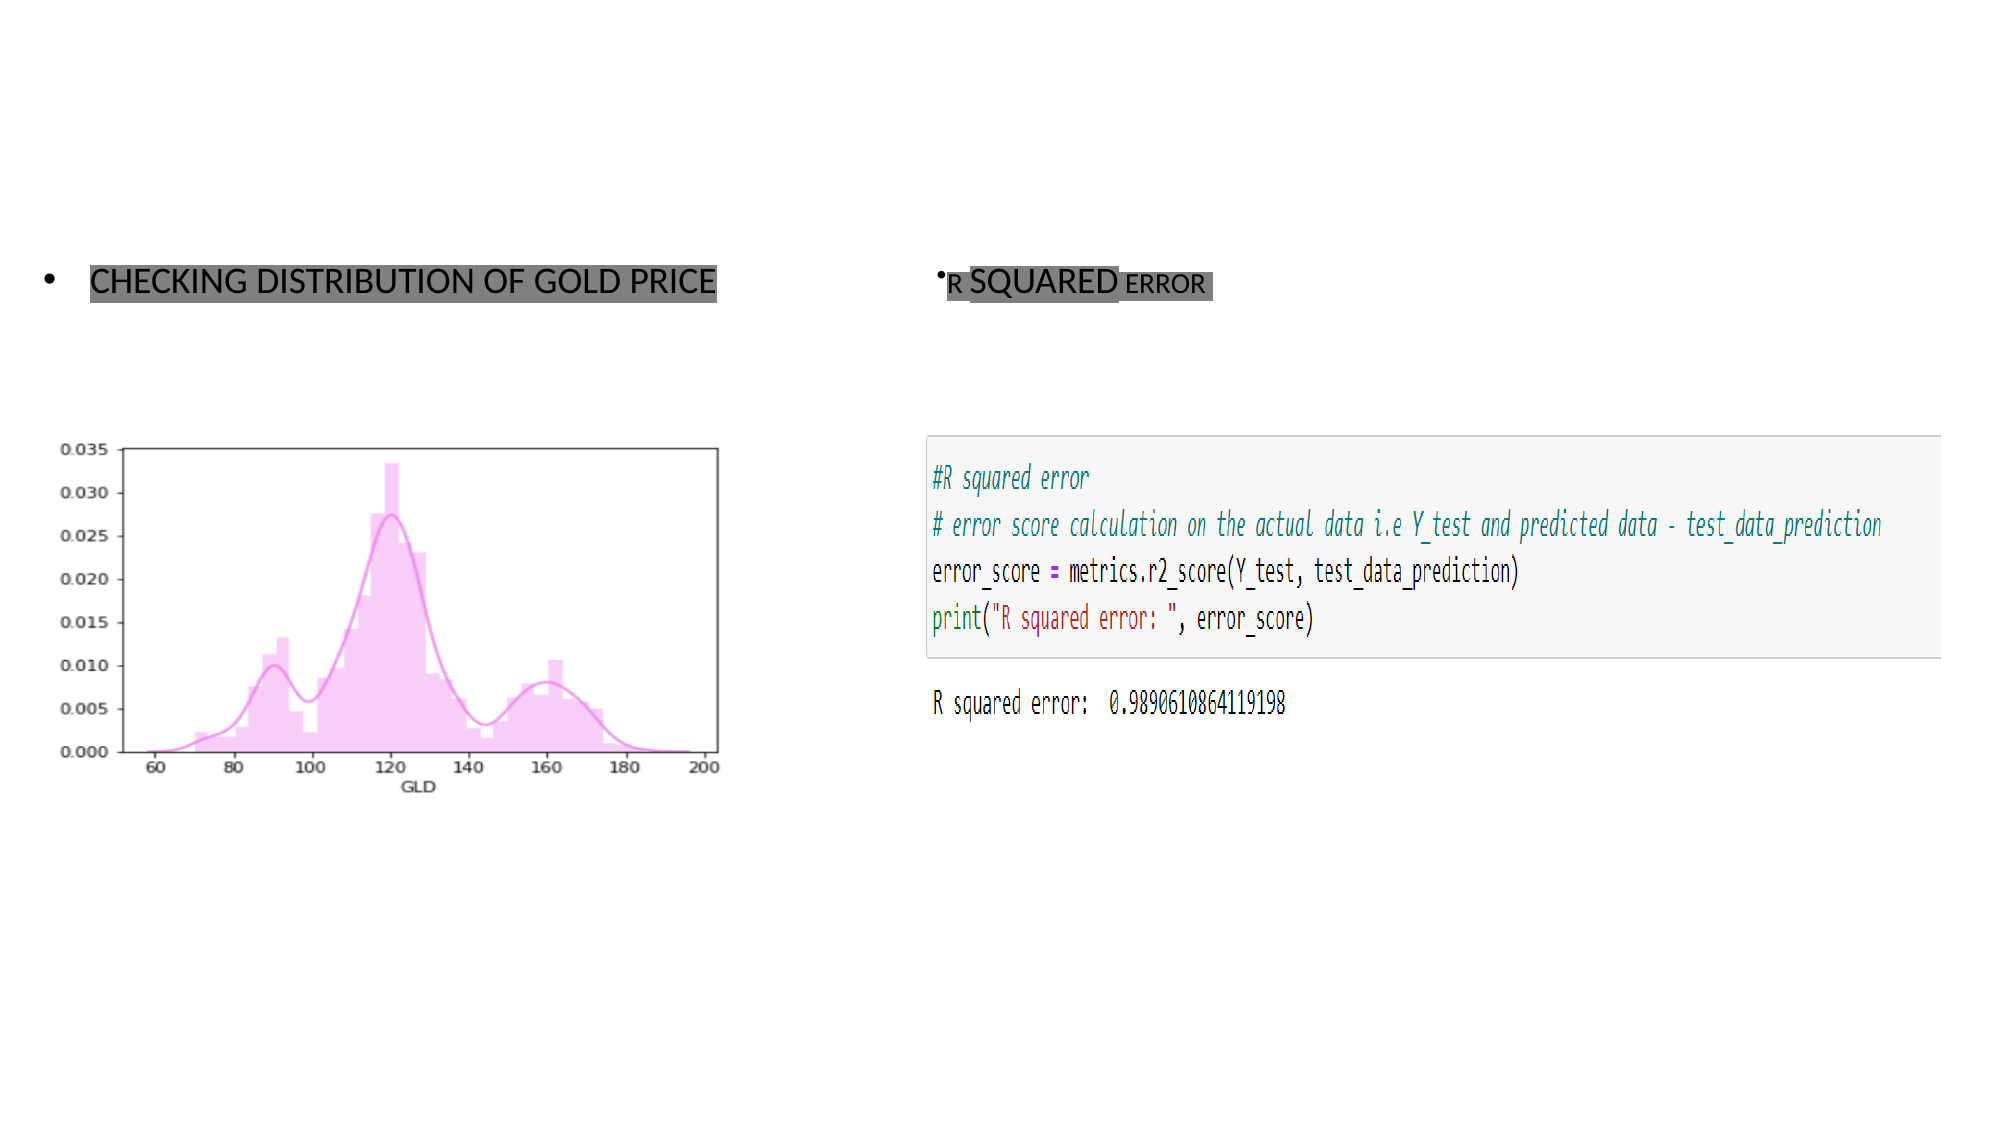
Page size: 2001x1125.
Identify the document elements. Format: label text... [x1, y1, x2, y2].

picture [28, 435, 782, 822]
text_box CHECKING DISTRIBUTION OF GOLD PRICE [28, 248, 957, 309]
picture [921, 435, 1941, 757]
text_box R SQUARED ERROR [957, 248, 1595, 309]
